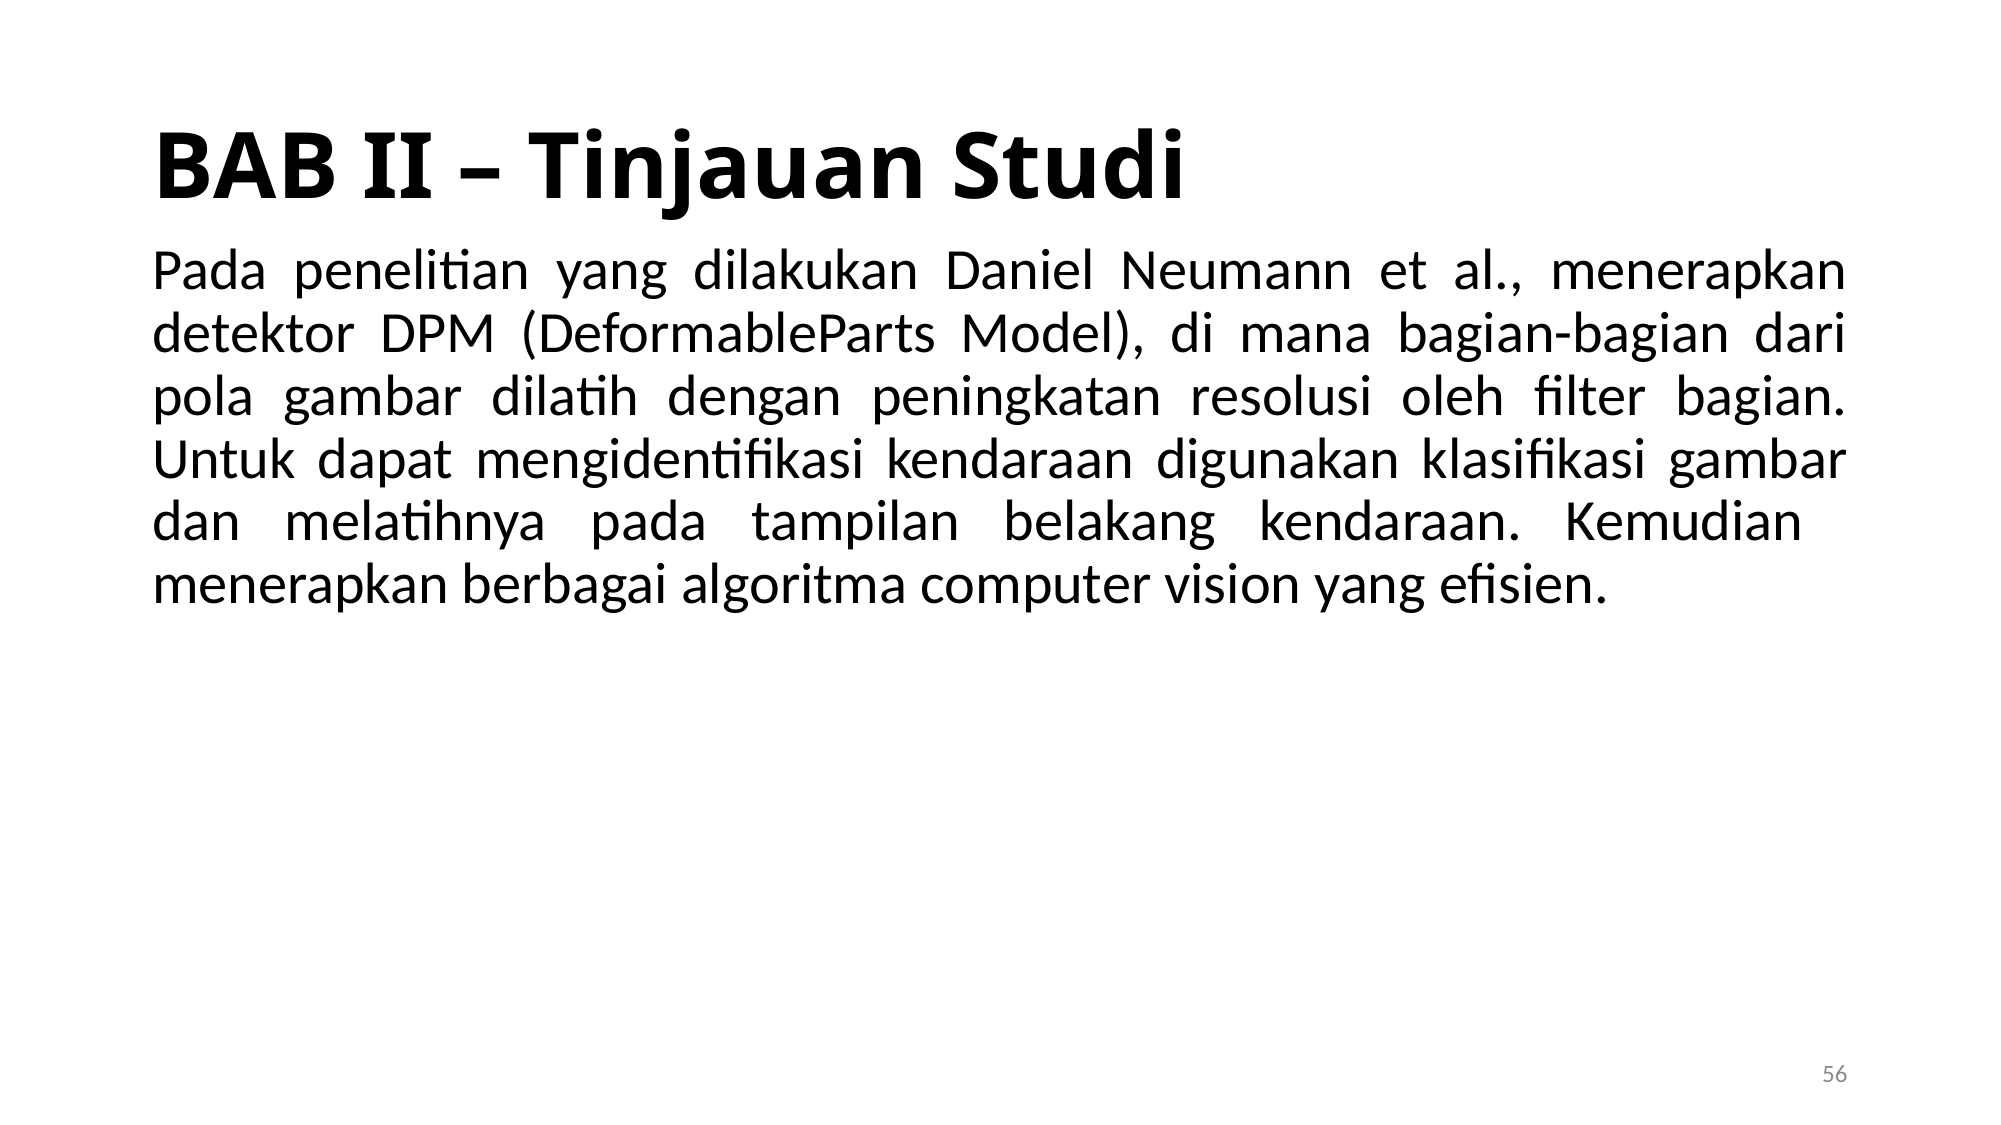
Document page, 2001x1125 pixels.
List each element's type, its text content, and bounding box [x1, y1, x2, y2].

text_box BAB II – Tinjauan Studi [137, 59, 1863, 231]
text_box Pada penelitian yang dilakukan Daniel Neumann et al., menerapkan detektor DPM (DeformableParts Model), di mana bagian-bagian dari pola gambar dilatih dengan peningkatan resolusi oleh filter bagian. Untuk dapat mengidentifikasi kendaraan digunakan klasifikasi gambar dan melatihnya pada tampilan belakang kendaraan. Kemudian menerapkan berbagai algoritma computer vision yang efisien. [137, 231, 1863, 946]
text_box 1 [1412, 1042, 1863, 1103]
